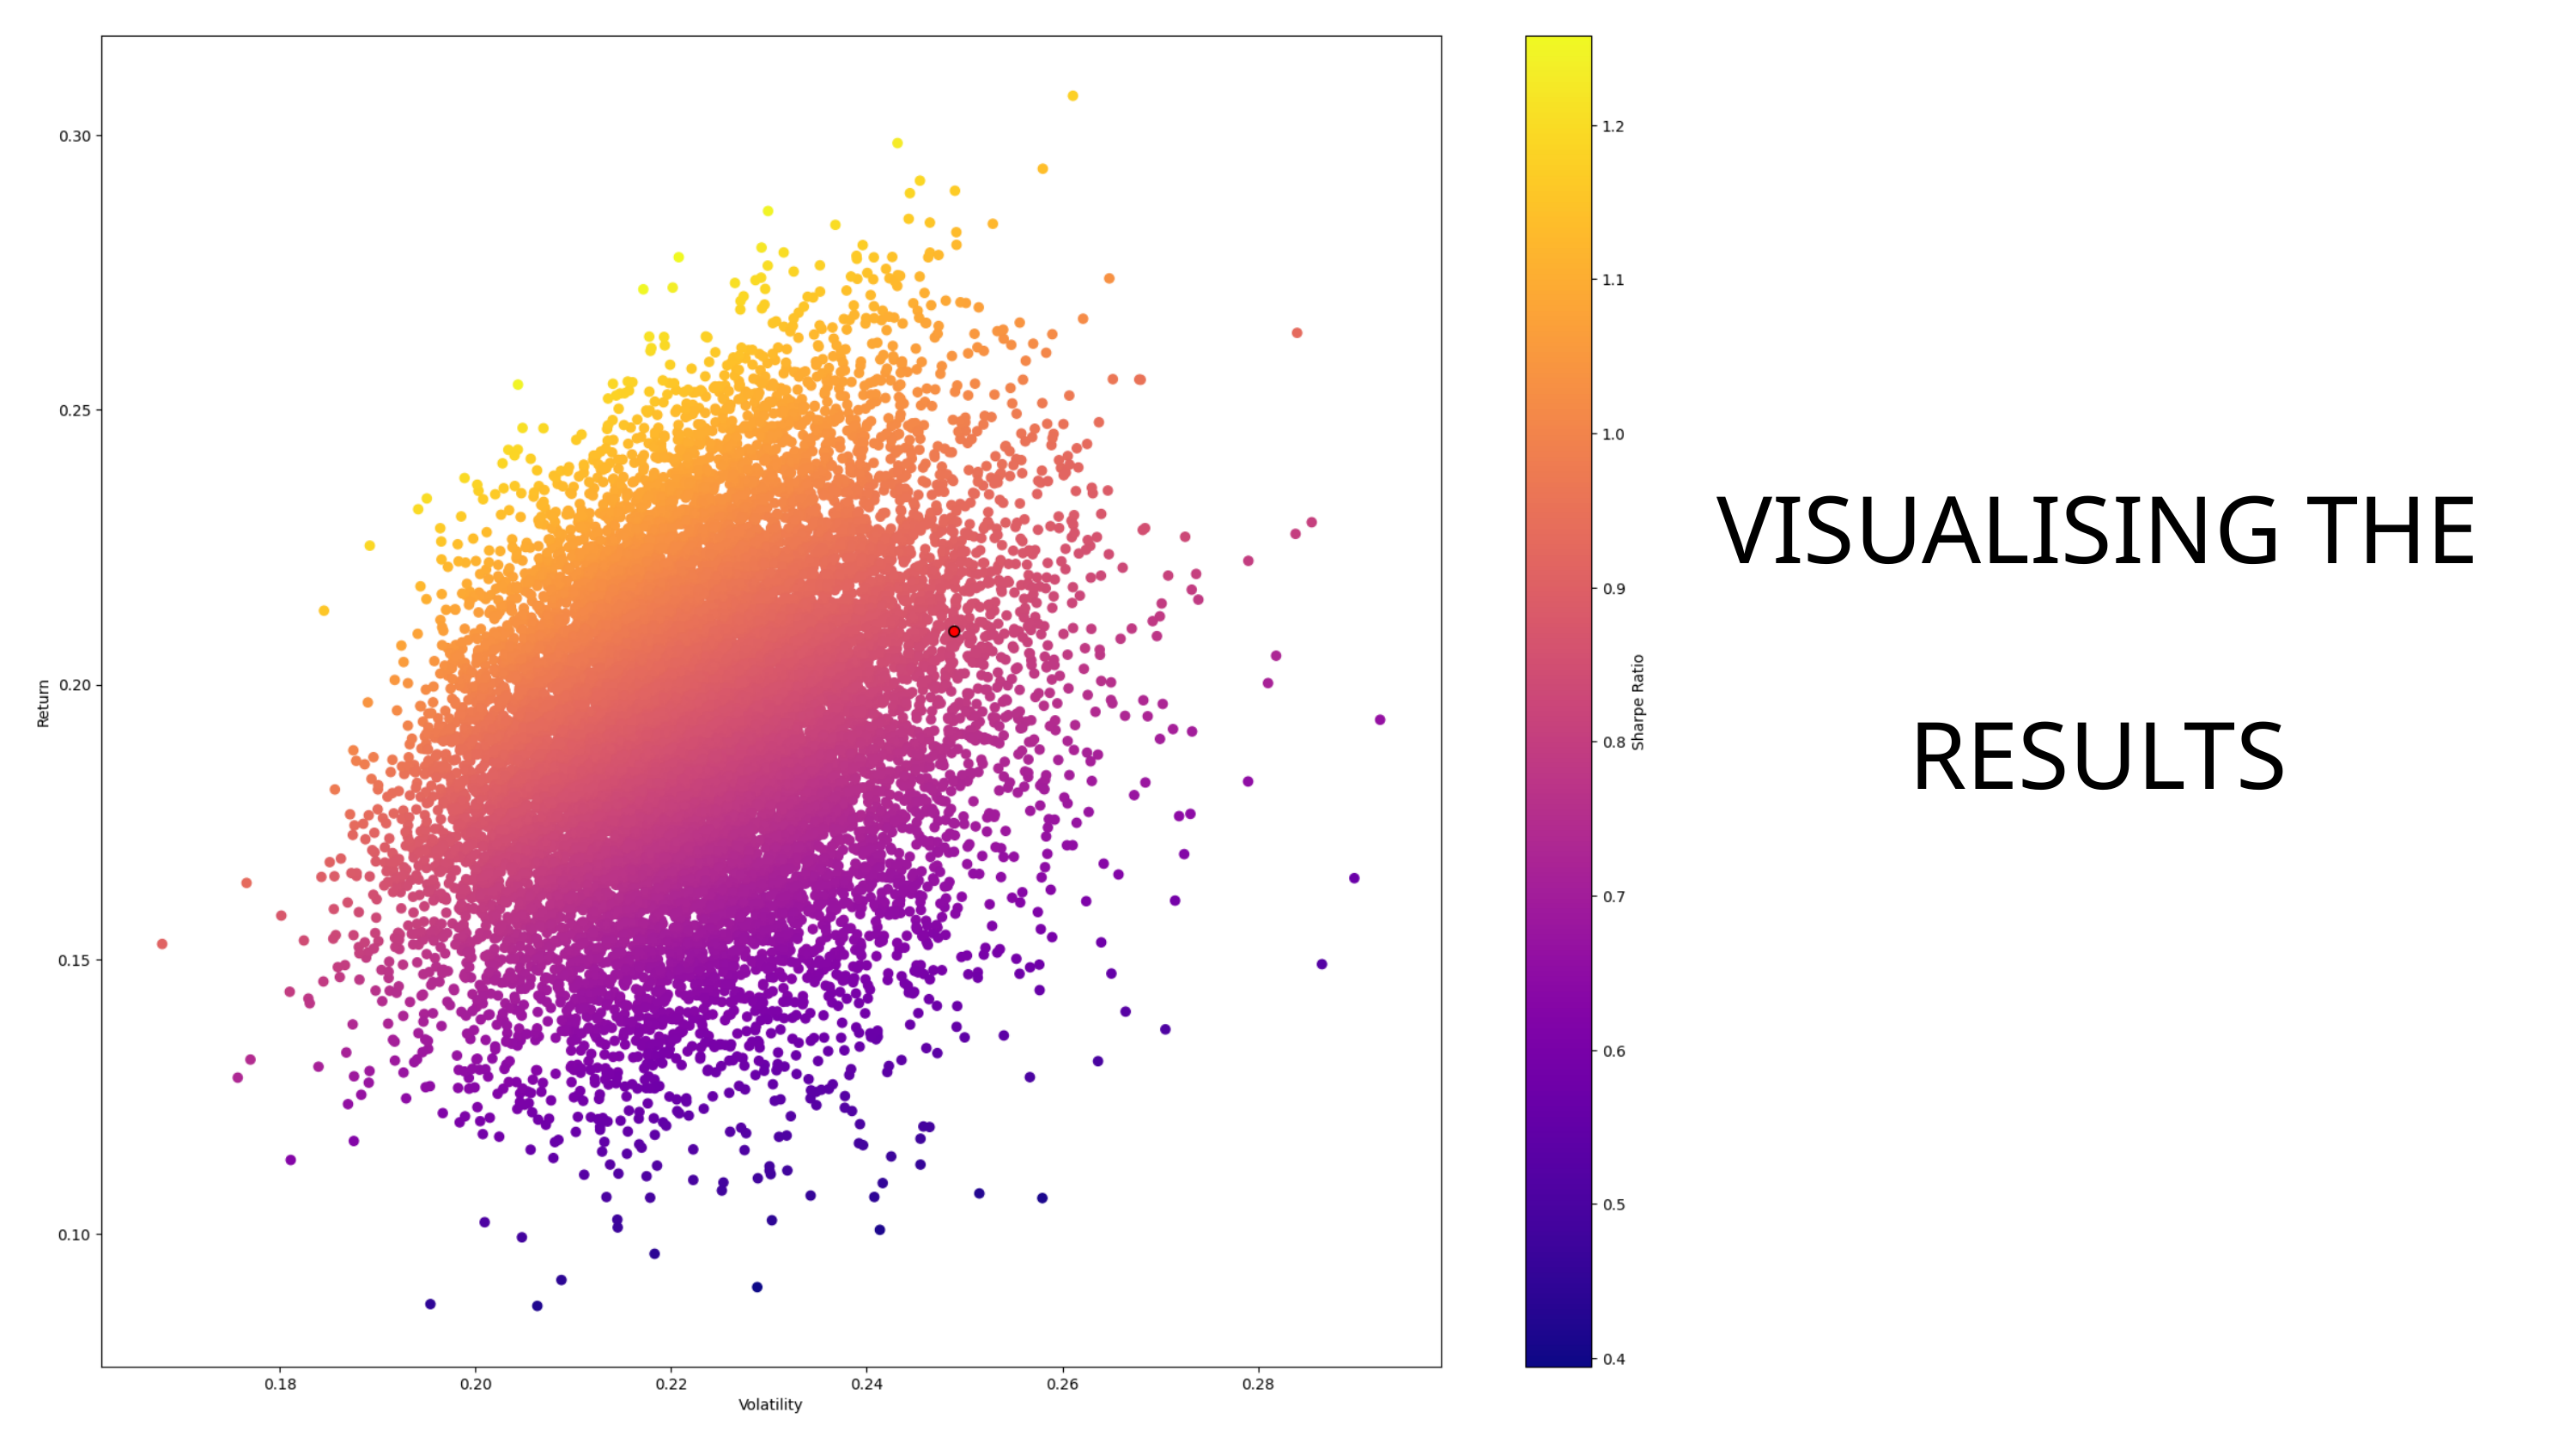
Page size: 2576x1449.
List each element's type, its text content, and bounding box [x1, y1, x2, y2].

text_box VISUALISING THE [1694, 452, 2502, 582]
text_box RESULTS [1892, 677, 2305, 809]
text_box [25, 25, 1657, 1424]
